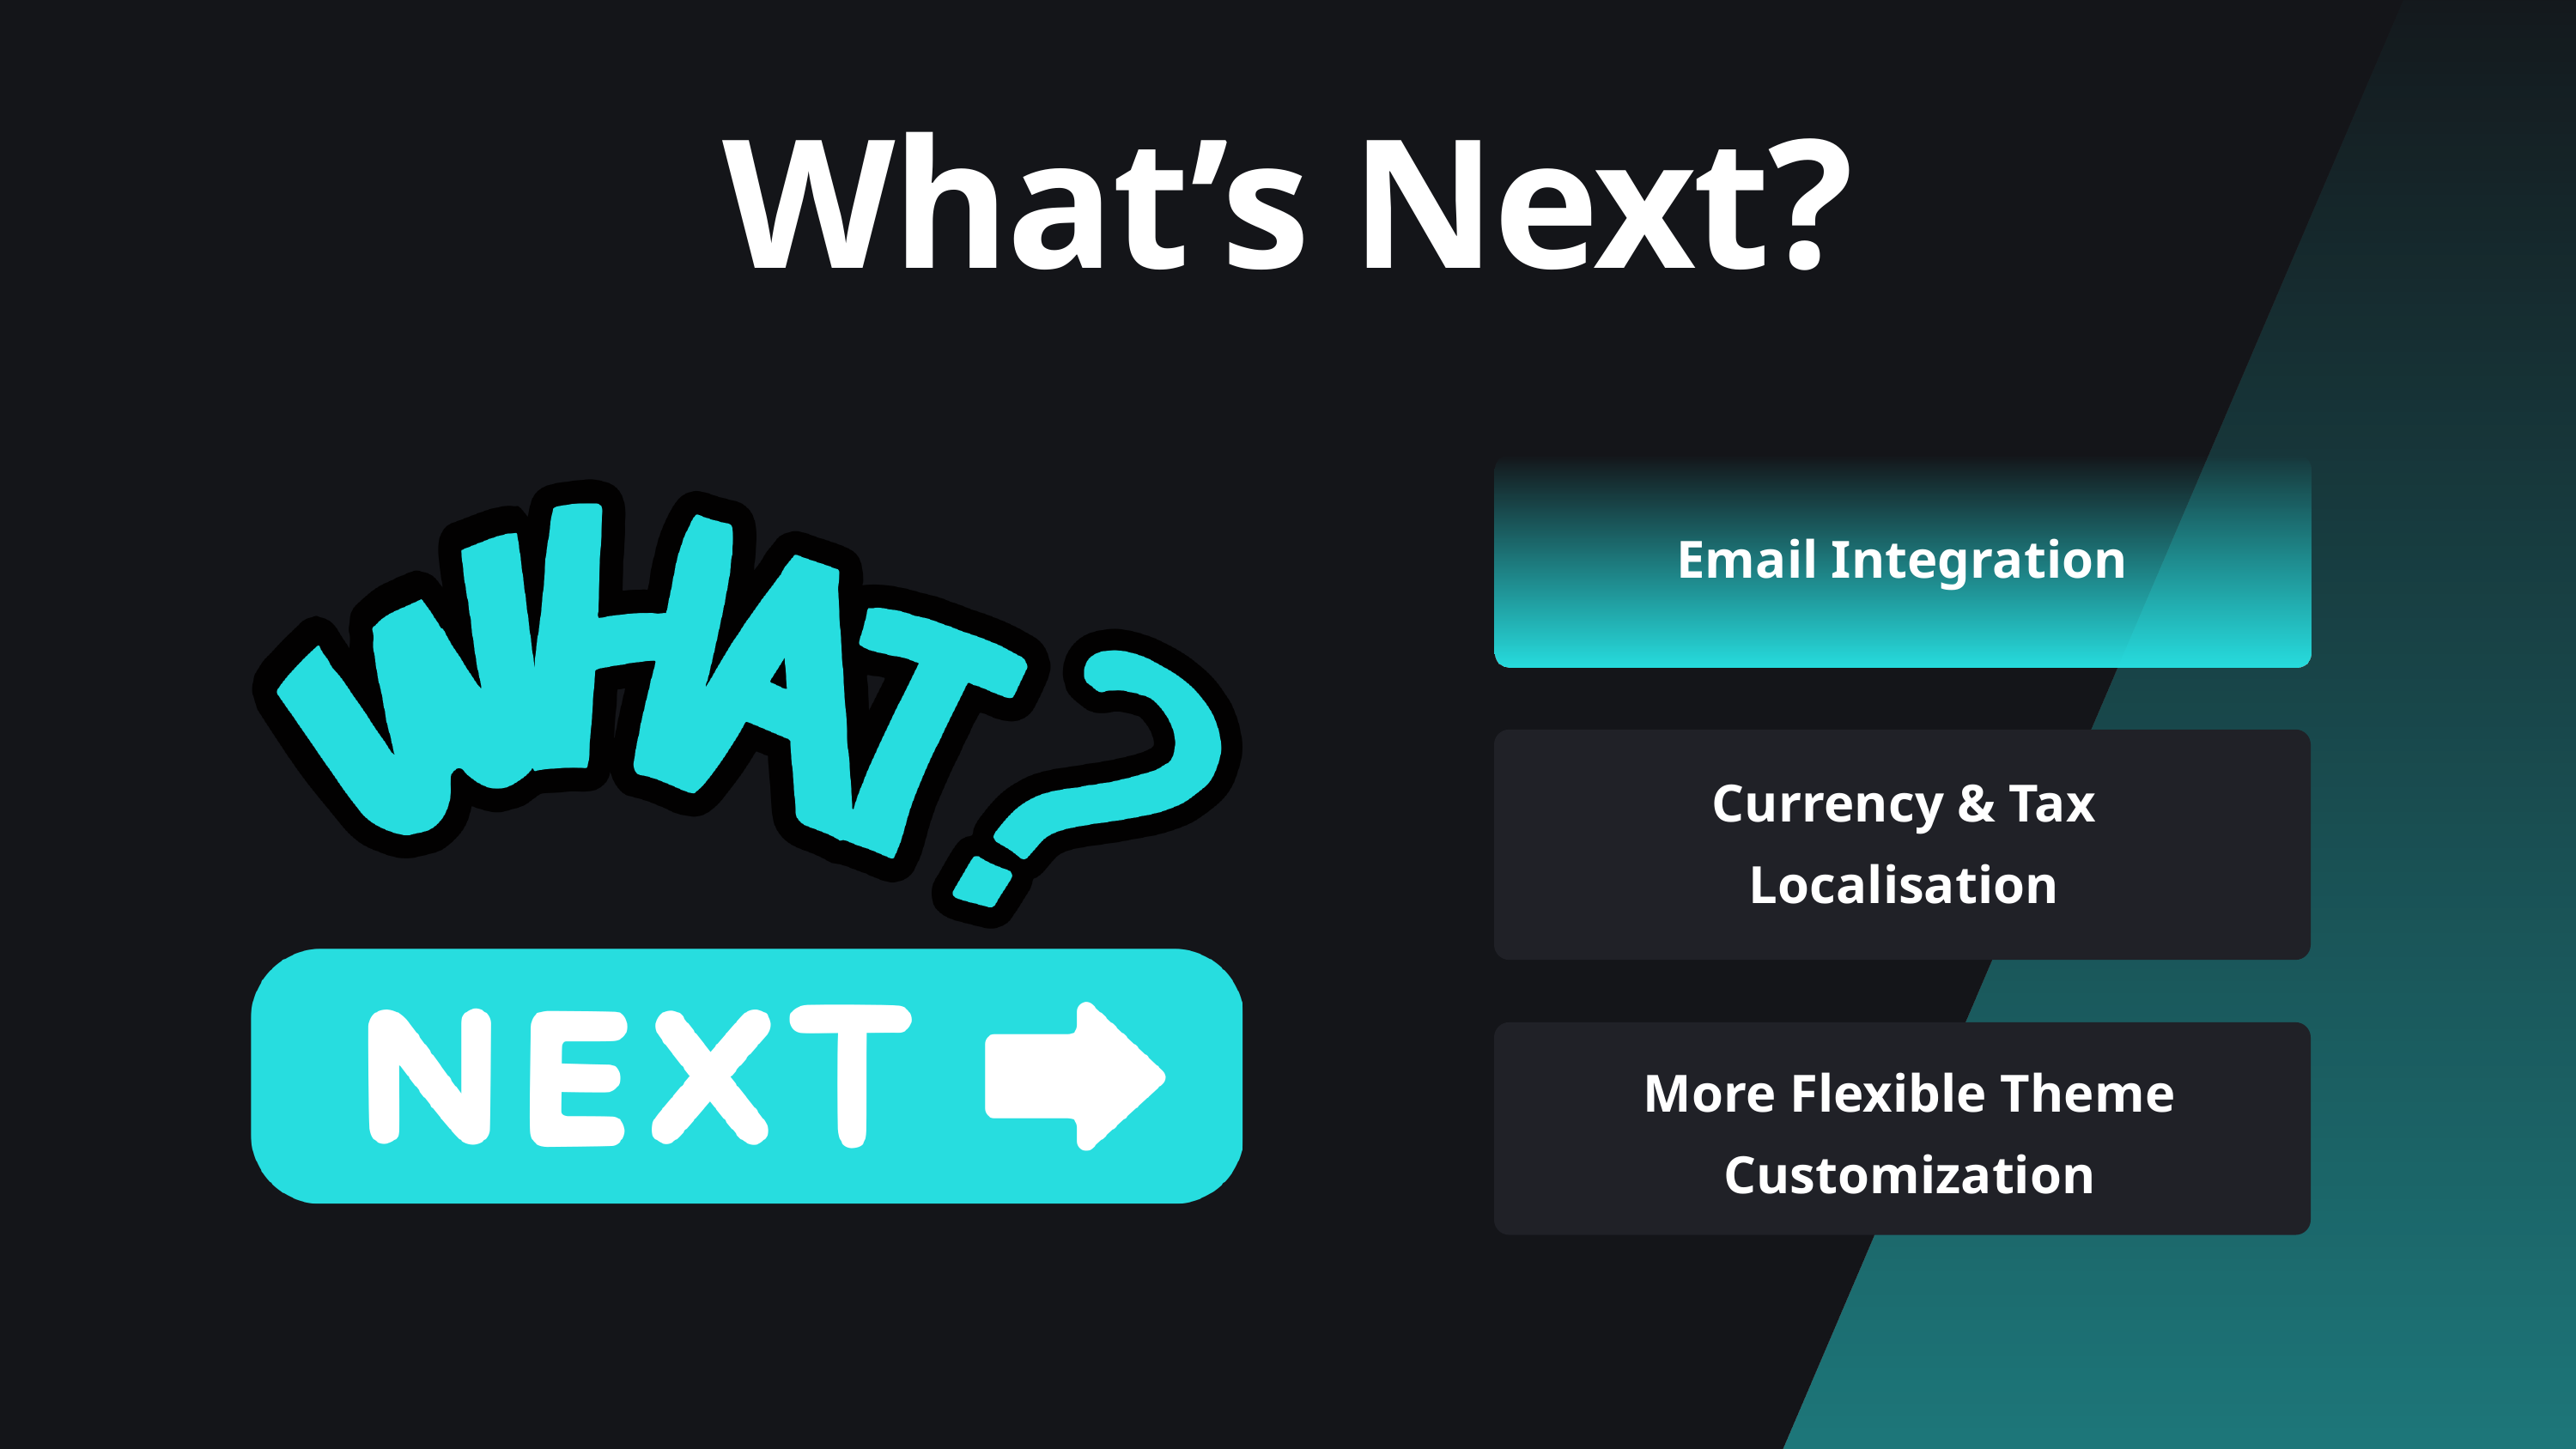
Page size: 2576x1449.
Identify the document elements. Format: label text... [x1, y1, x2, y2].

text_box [251, 479, 1243, 1225]
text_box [1695, 419, 2576, 1449]
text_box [1493, 1022, 2312, 1235]
text_box What’s Next? [234, 146, 2342, 305]
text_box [1493, 454, 2312, 668]
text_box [1493, 729, 2312, 961]
